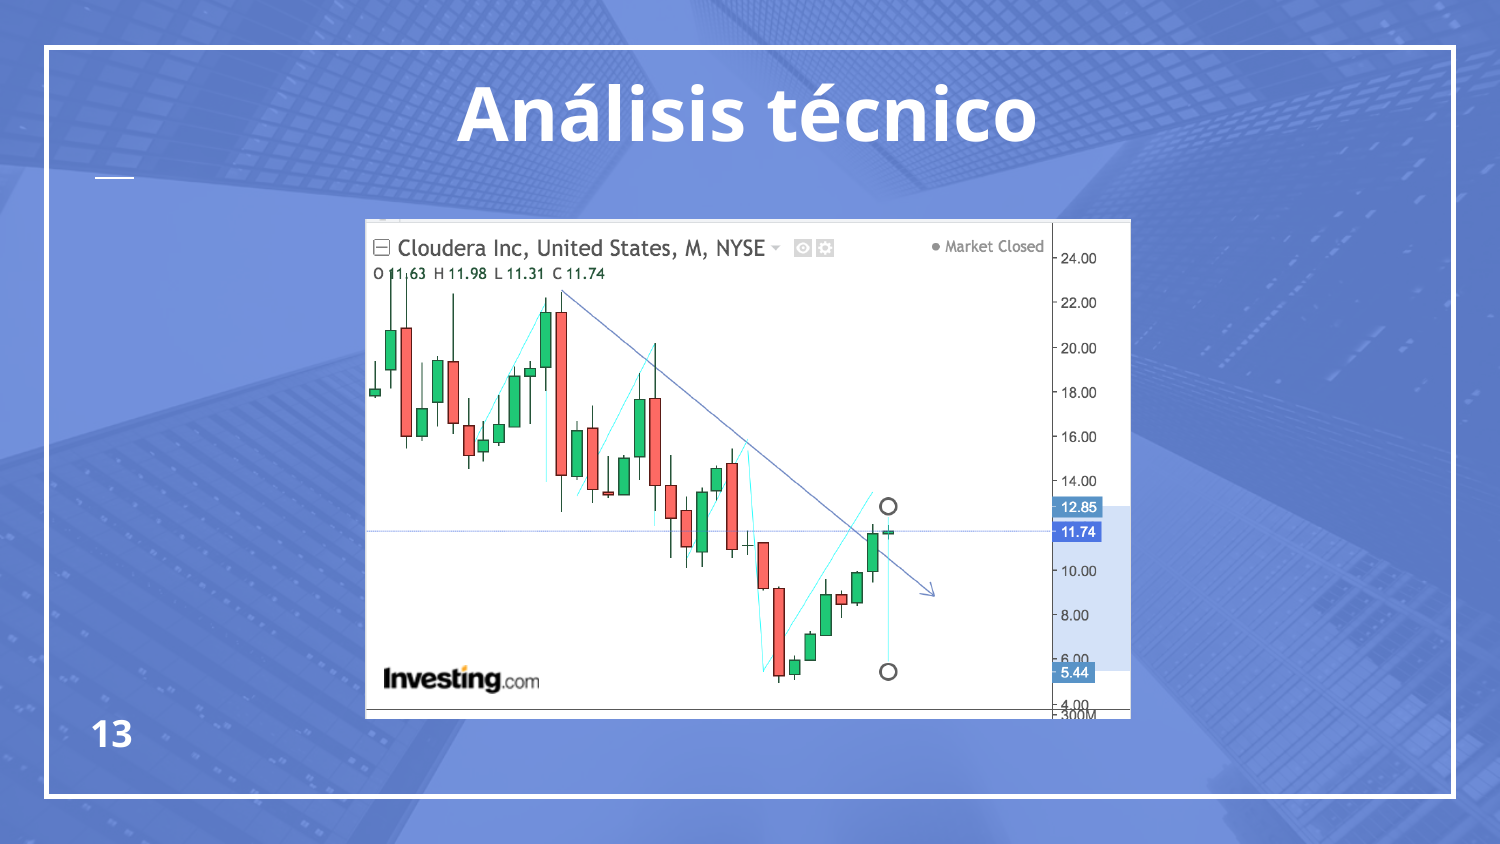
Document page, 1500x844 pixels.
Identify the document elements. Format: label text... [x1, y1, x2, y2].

slide_number ‹#› [75, 687, 165, 777]
picture [365, 218, 1132, 720]
title Análisis técnico [44, 51, 1453, 186]
